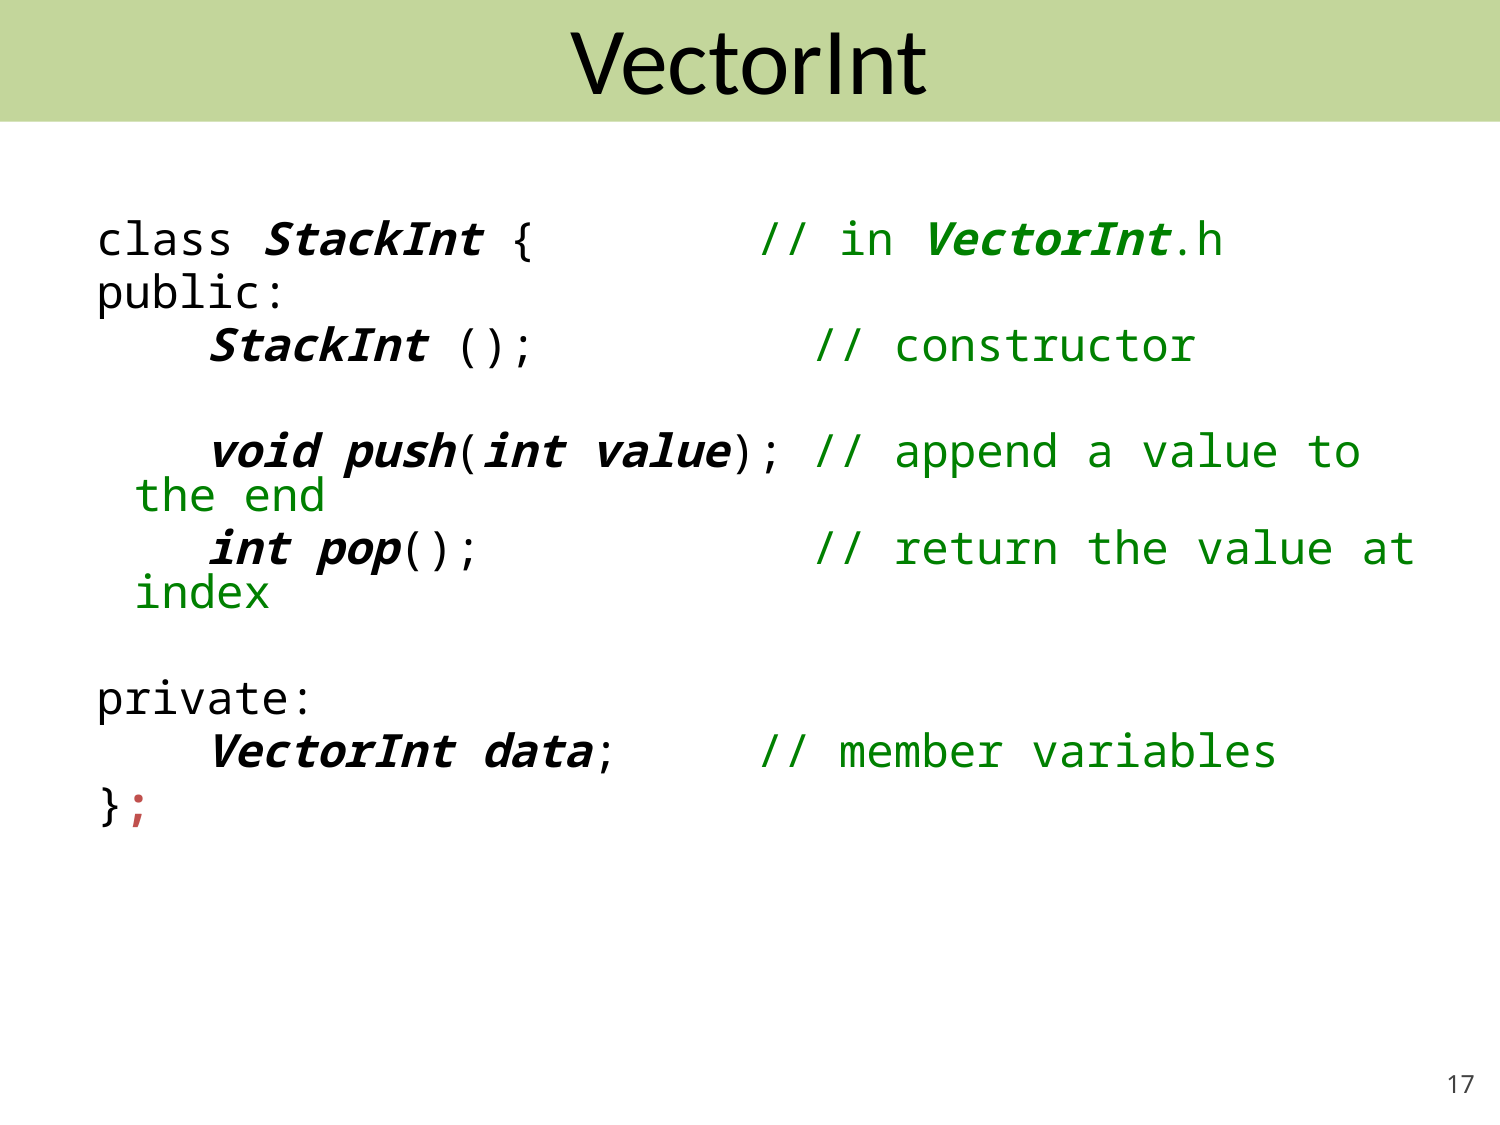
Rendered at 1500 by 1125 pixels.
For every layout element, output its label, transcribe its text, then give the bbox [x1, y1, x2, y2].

list class StackInt { // in VectorInt.h public: StackInt (); // constructor void push(int value); // append a value to the end int pop(); // return the value at index private: VectorInt data; // member variables }; [24, 212, 1475, 1063]
title VectorInt [75, 0, 1425, 113]
